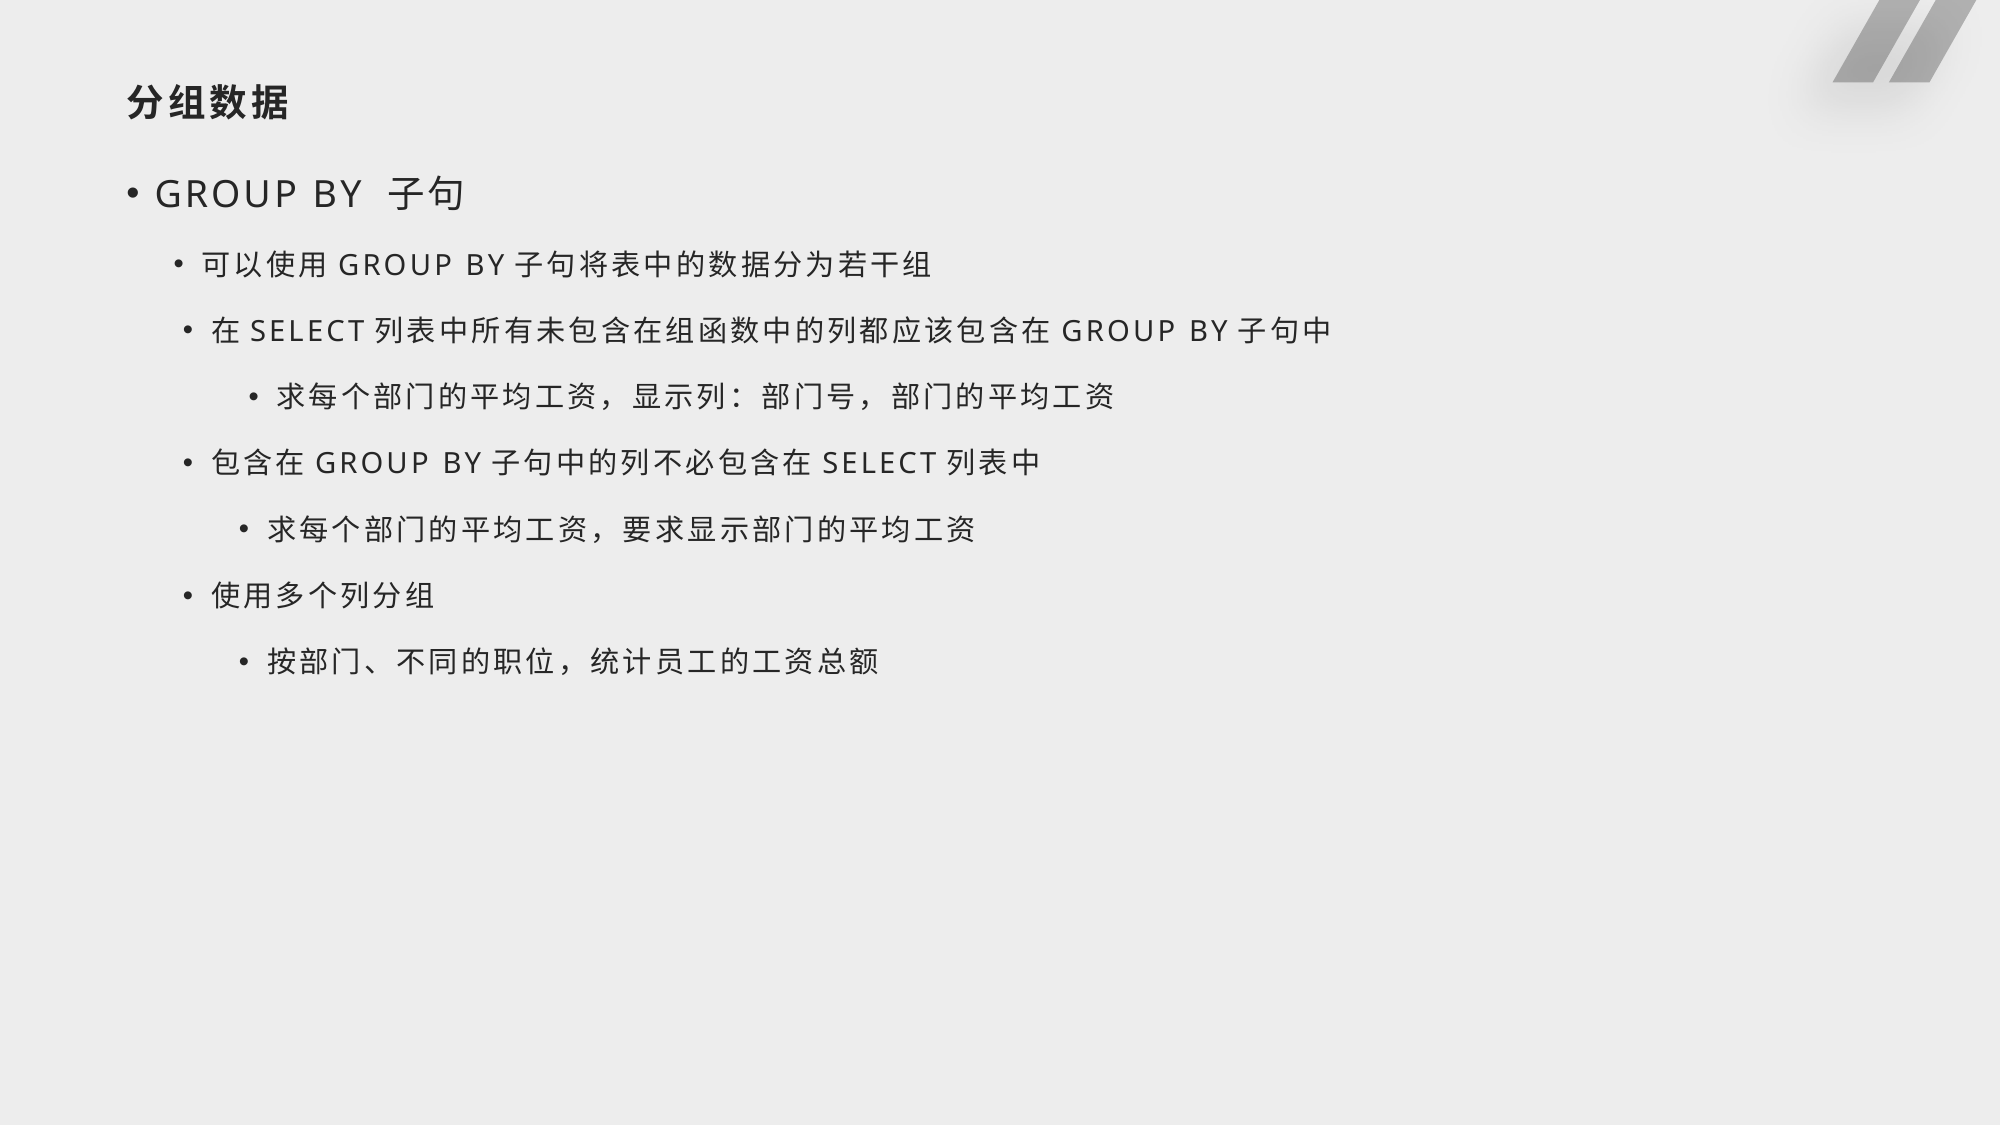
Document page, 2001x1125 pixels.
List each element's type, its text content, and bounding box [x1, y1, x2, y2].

title 分组数据 [109, 72, 1891, 146]
list GROUP BY 子句 可以使用GROUP BY子句将表中的数据分为若干组 在SELECT列表中所有未包含在组函数中的列都应该包含在GROUP BY子句中 求每个部门的平均工资，显示列：部门号，部门的平均工资 包含在GROUP BY子句中的列不必包含在SELECT列表中 求每个部门的平均工资，要求显示部门的平均工资 使用多个列分组 按部门、不同的职位，统计员工的工资总额 [109, 156, 1891, 1041]
